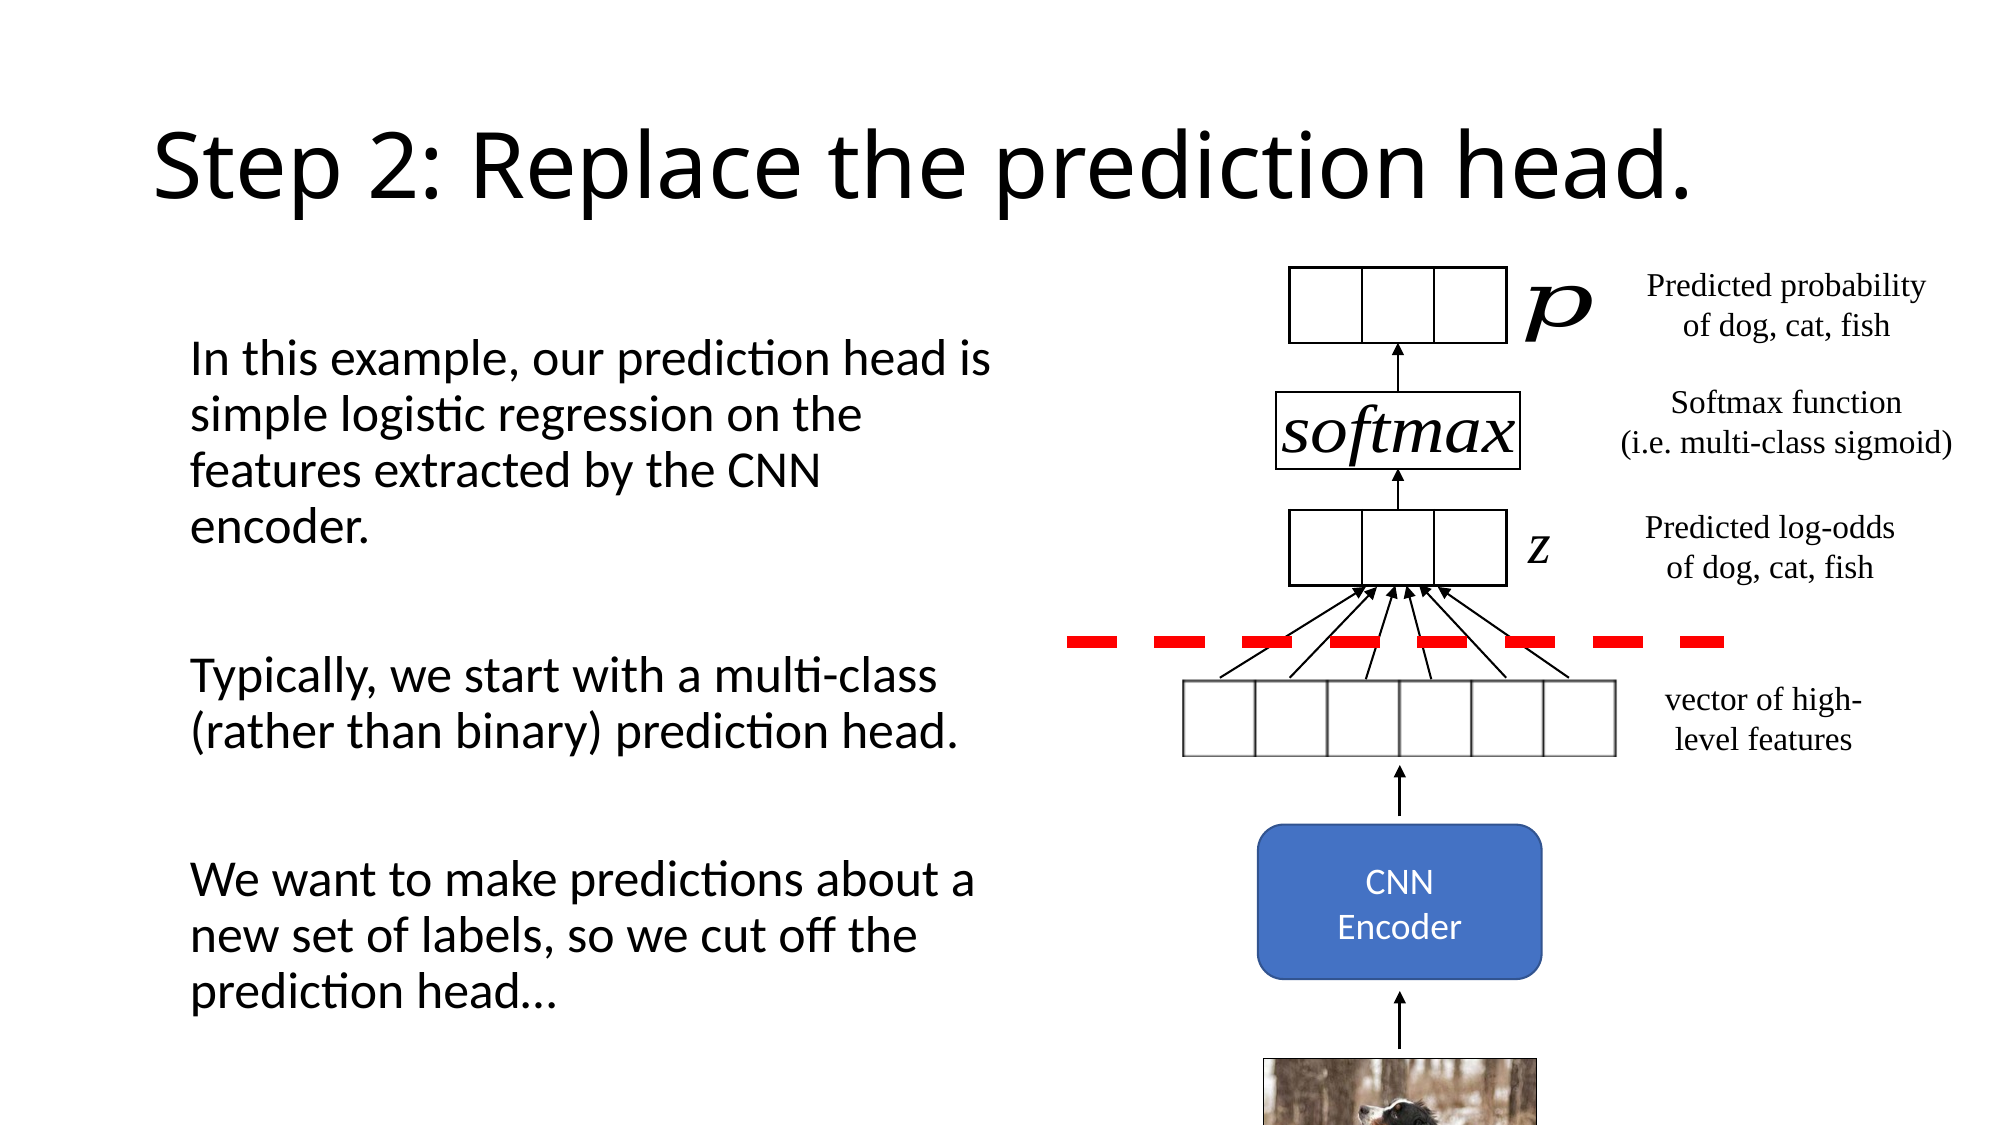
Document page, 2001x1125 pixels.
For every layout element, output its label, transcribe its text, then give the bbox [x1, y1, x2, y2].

text_box Softmax function (i.e. multi-class sigmoid) [1595, 372, 1979, 468]
list In this example, our prediction head is simple logistic regression on the features extracted by the CNN encoder. Typically, we start with a multi-class (rather than binary) prediction head. We want to make predictions about a new set of labels, so we cut off the prediction head… [174, 323, 1019, 1035]
picture [1361, 643, 1439, 936]
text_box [1437, 586, 1569, 642]
table_header [1439, 511, 1505, 584]
picture [1263, 1058, 1537, 1125]
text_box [1219, 643, 1365, 678]
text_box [1437, 643, 1569, 678]
table_header [1435, 269, 1505, 342]
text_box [1406, 585, 1418, 642]
title Step 2: Replace the prediction head. [137, 59, 1863, 278]
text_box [1406, 643, 1432, 680]
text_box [1365, 643, 1396, 680]
text_box Predicted probability of dog, cat, fish [1620, 256, 1954, 351]
text_box vector of high- level features [1620, 669, 1908, 764]
text_box CNN Encoder [1256, 823, 1543, 981]
picture [1361, 500, 1439, 642]
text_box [1219, 586, 1365, 642]
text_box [1365, 585, 1396, 642]
text_box z [1514, 497, 1629, 583]
text_box Predicted log-odds of dog, cat, fish [1603, 498, 1937, 593]
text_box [1418, 584, 1507, 642]
table_header [1291, 511, 1361, 584]
table_header [1363, 269, 1433, 342]
table_header [1291, 269, 1361, 342]
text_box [1418, 643, 1437, 678]
